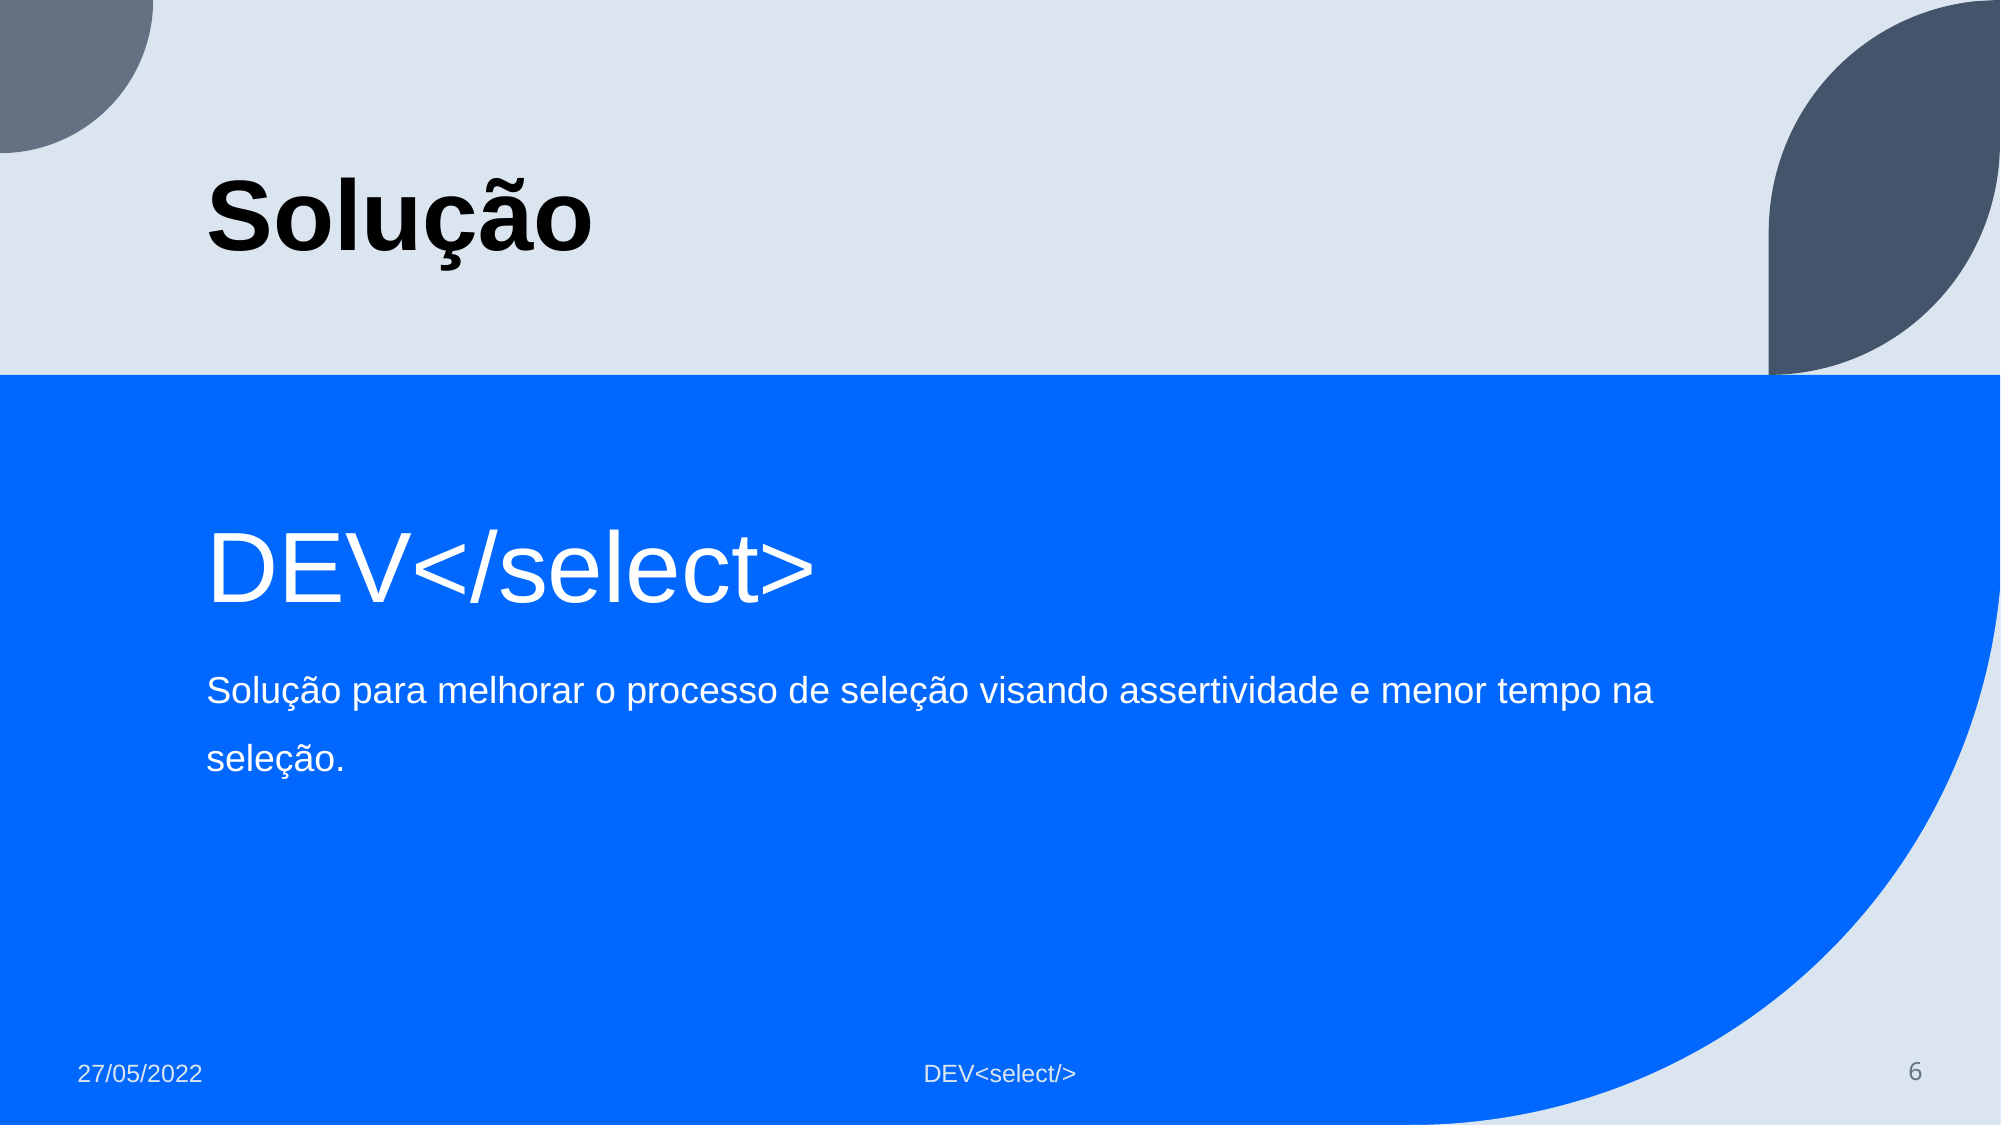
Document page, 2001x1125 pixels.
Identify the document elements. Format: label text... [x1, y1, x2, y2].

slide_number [62, 1042, 513, 1103]
footer DEV<select/> [662, 1042, 1338, 1103]
title Solução [191, 62, 1796, 280]
list DEV</select> Solução para melhorar o processo de seleção visando assertividade e menor tempo na seleção. [191, 435, 1796, 999]
slide_number 6 [1674, 1042, 1938, 1103]
